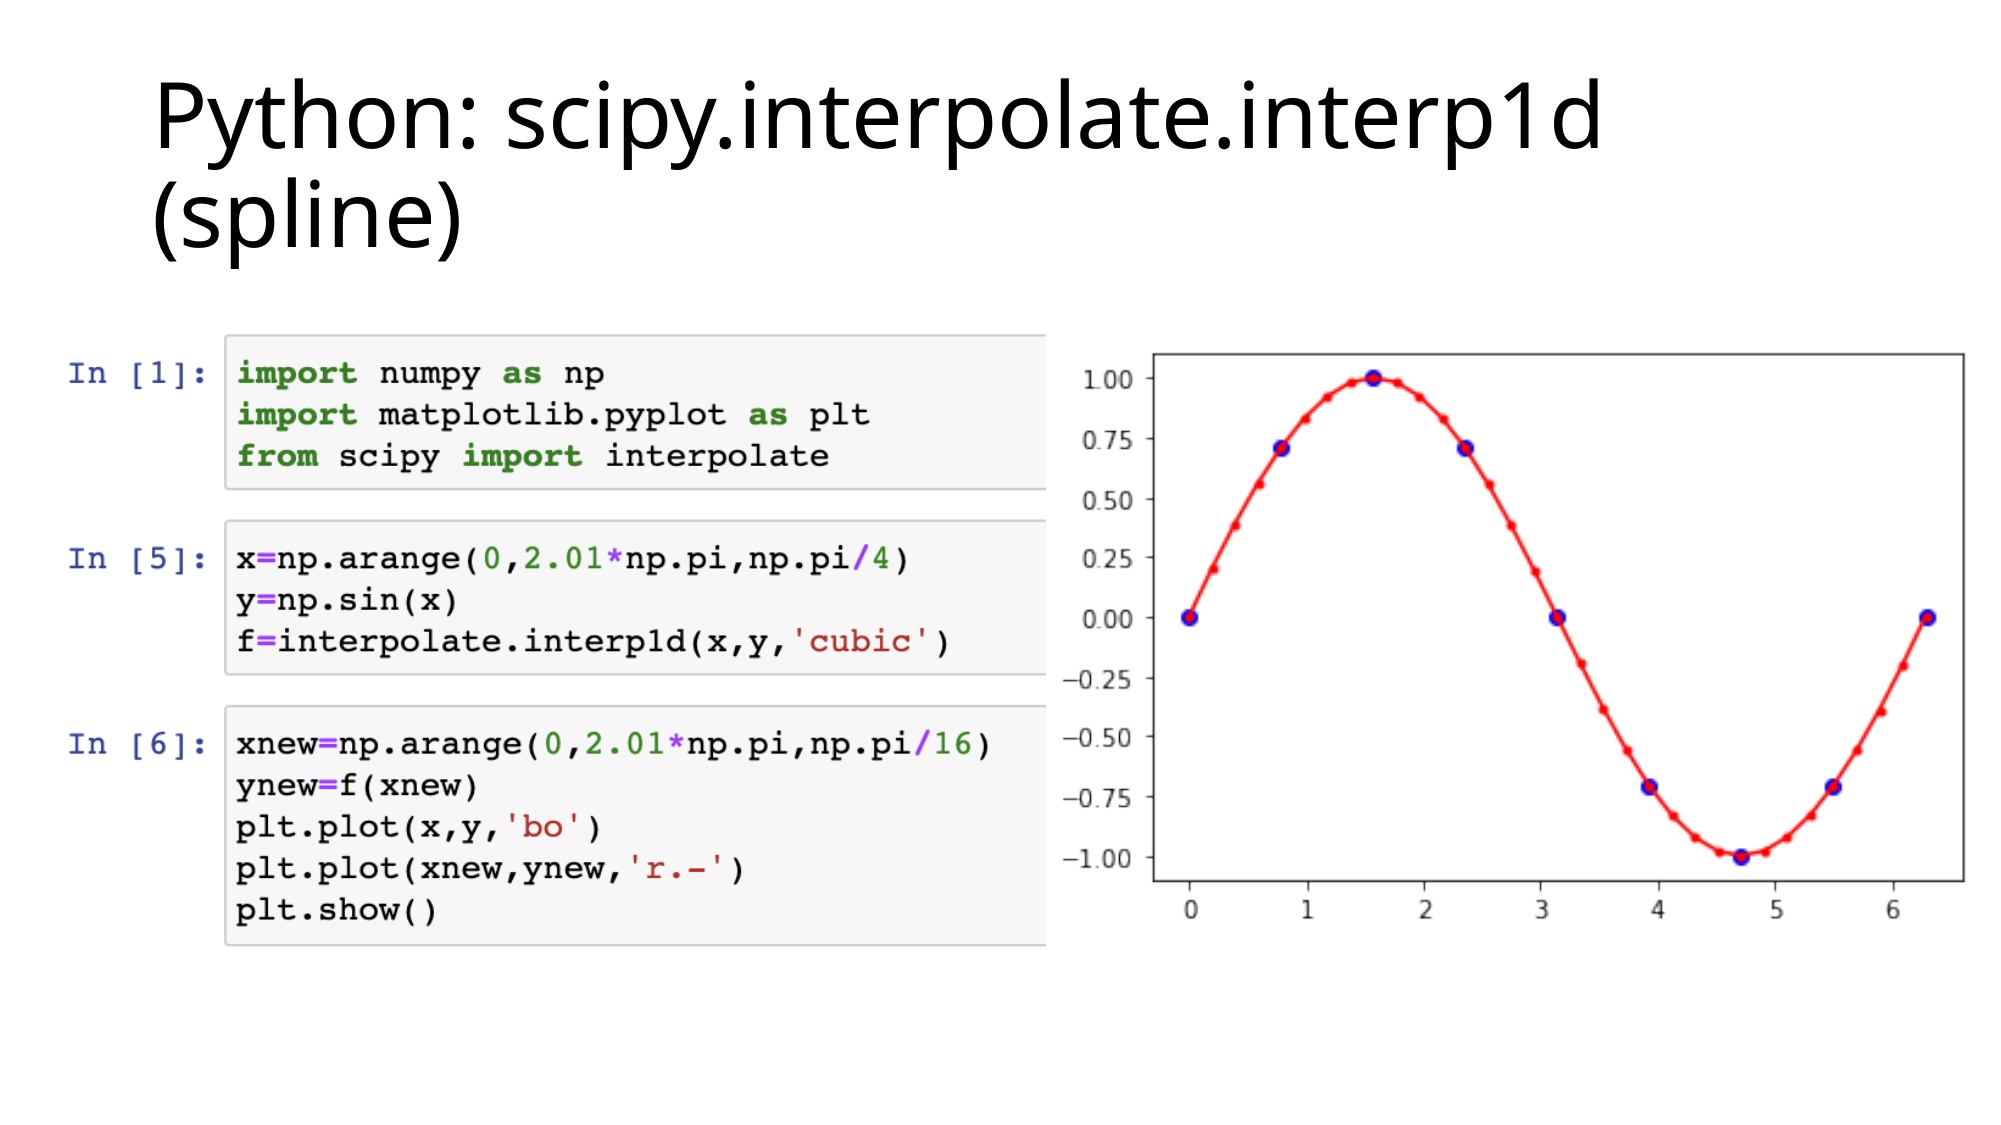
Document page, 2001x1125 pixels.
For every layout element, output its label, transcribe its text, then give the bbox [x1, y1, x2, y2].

title Python: scipy.interpolate.interp1d (spline) [137, 59, 1863, 278]
picture [17, 305, 1978, 966]
